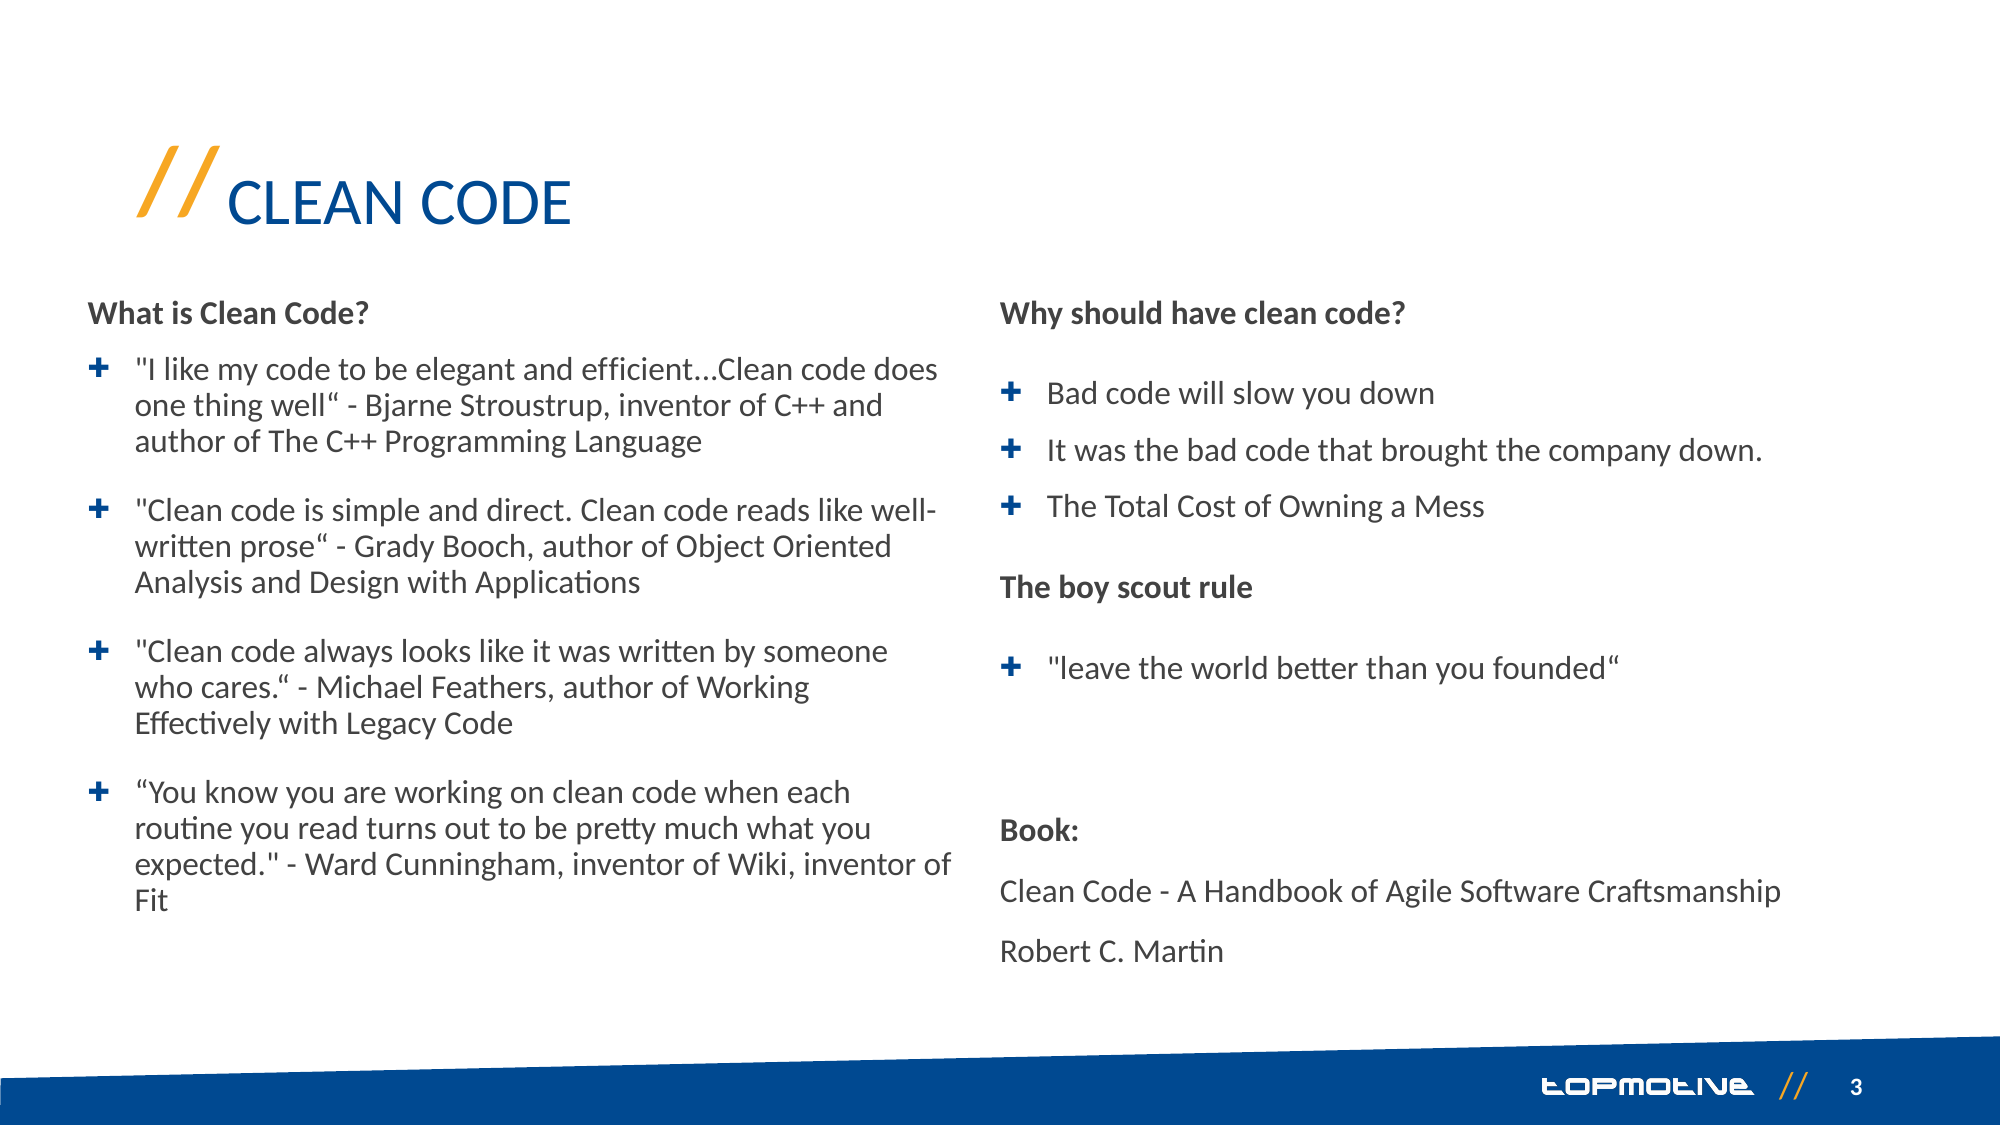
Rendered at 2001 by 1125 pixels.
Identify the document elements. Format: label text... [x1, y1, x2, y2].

title Clean code [227, 158, 1800, 240]
list What is Clean Code? "I like my code to be elegant and efficient...Clean code does one thing well“ - Bjarne Stroustrup, inventor of C++ and author of The C++ Programming Language "Clean code is simple and direct. Clean code reads like well-written prose“ - Grady Booch, author of Object Oriented Analysis and Design with Applications "Clean code always looks like it was written by someone who cares.“ - Michael Feathers, author of Working Effectively with Legacy Code “You know you are working on clean code when each routine you read turns out to be pretty much what you expected." - Ward Cunningham, inventor of Wiki, inventor of Fit [87, 270, 954, 967]
slide_number 3 [1800, 1065, 1863, 1107]
text_box Why should have clean code? Bad code will slow you down It was the bad code that brought the company down. The Total Cost of Owning a Mess The boy scout rule "leave the world better than you founded“ Book: Clean Code - A Handbook of Agile Software Craftsmanship Robert C. Martin [999, 270, 1948, 967]
picture [1542, 1078, 1755, 1095]
